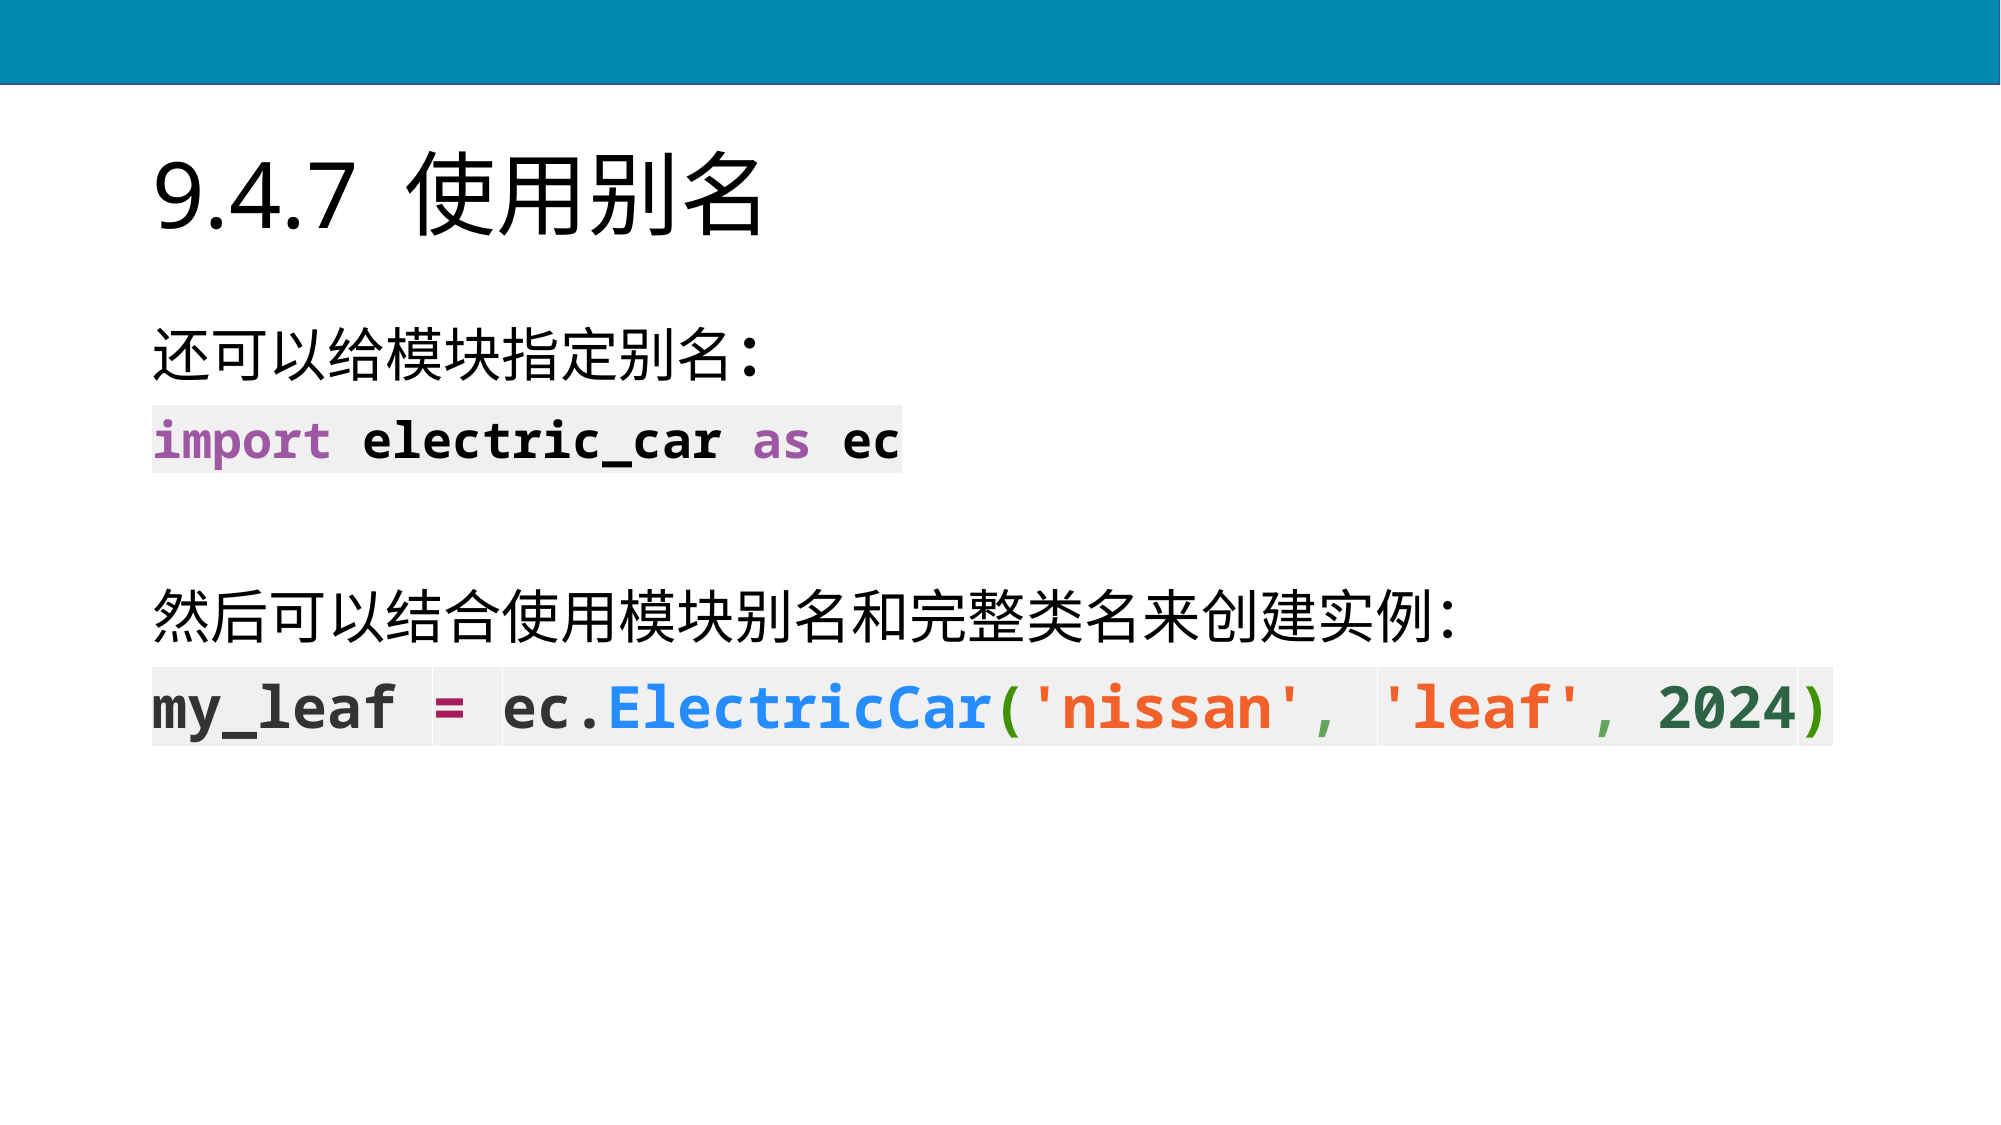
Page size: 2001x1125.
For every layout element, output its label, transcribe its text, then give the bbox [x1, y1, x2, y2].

title 9.4.7 使用别名 [137, 115, 1863, 282]
list 还可以给模块指定别名： import electric_car as ec 然后可以结合使用模块别名和完整类名来创建实例： my_leaf = ec.ElectricCar('nissan', 'leaf', 2024) [137, 310, 1863, 1024]
